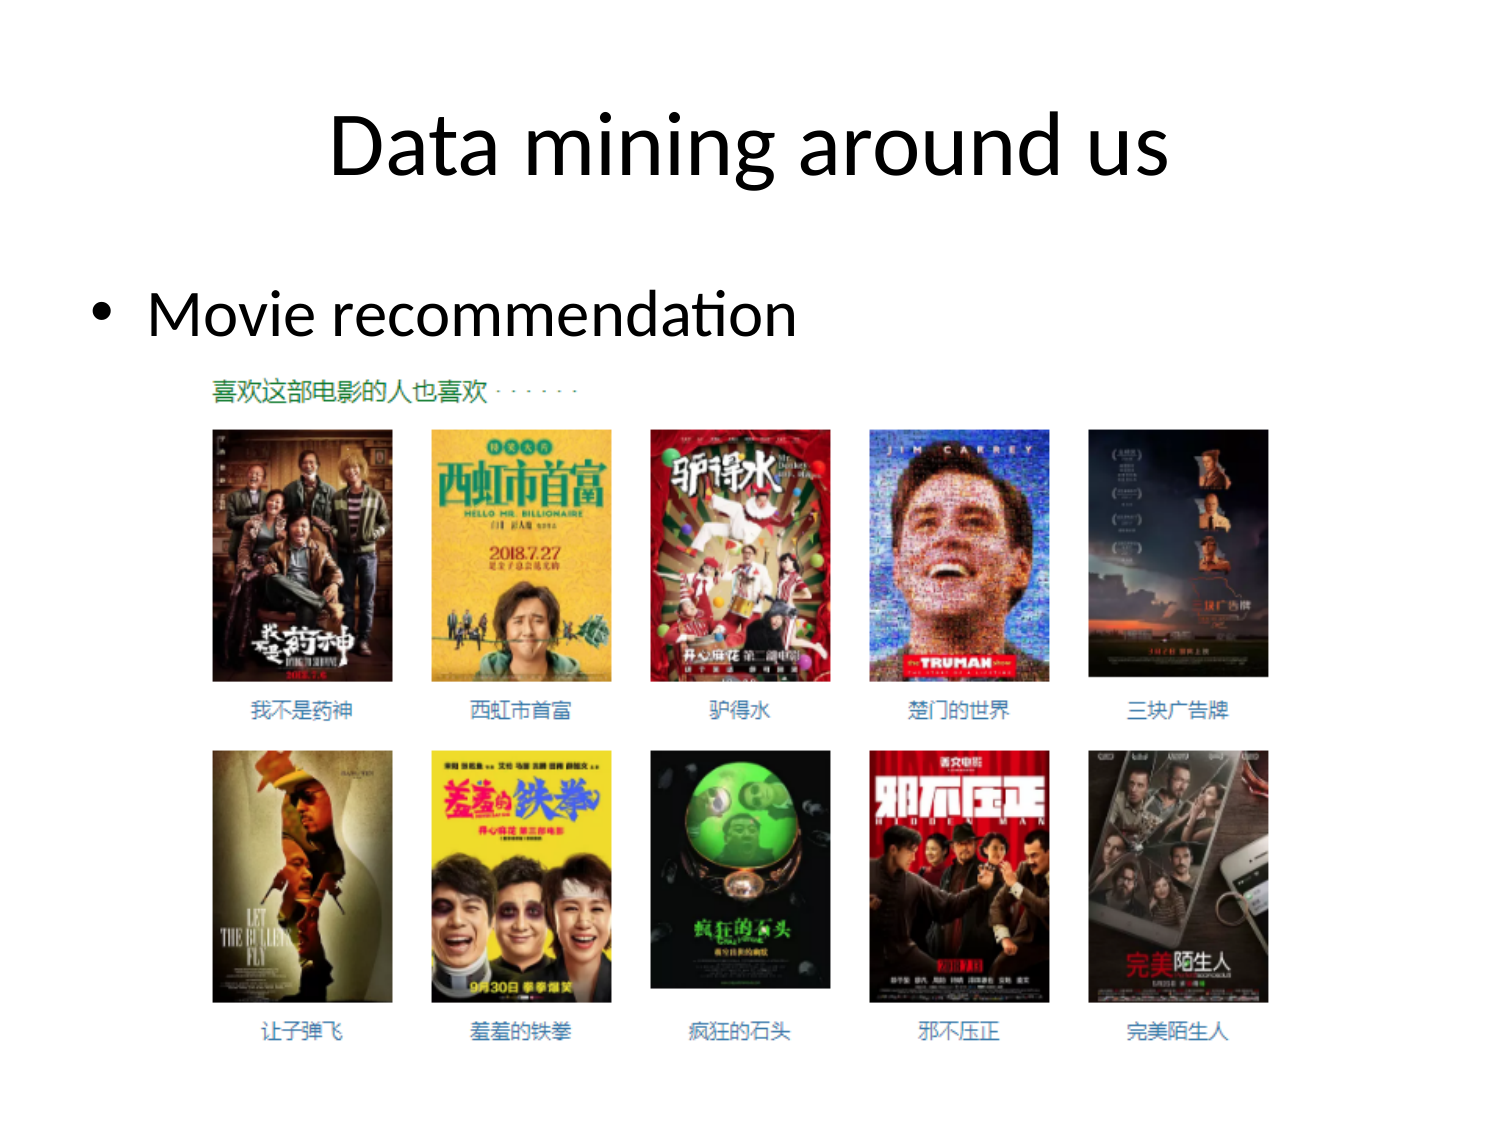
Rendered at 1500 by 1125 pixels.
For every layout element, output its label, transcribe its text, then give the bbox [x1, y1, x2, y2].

title Data mining around us [75, 45, 1425, 233]
picture [191, 361, 1314, 1064]
list Movie recommendation [75, 262, 1425, 1005]
